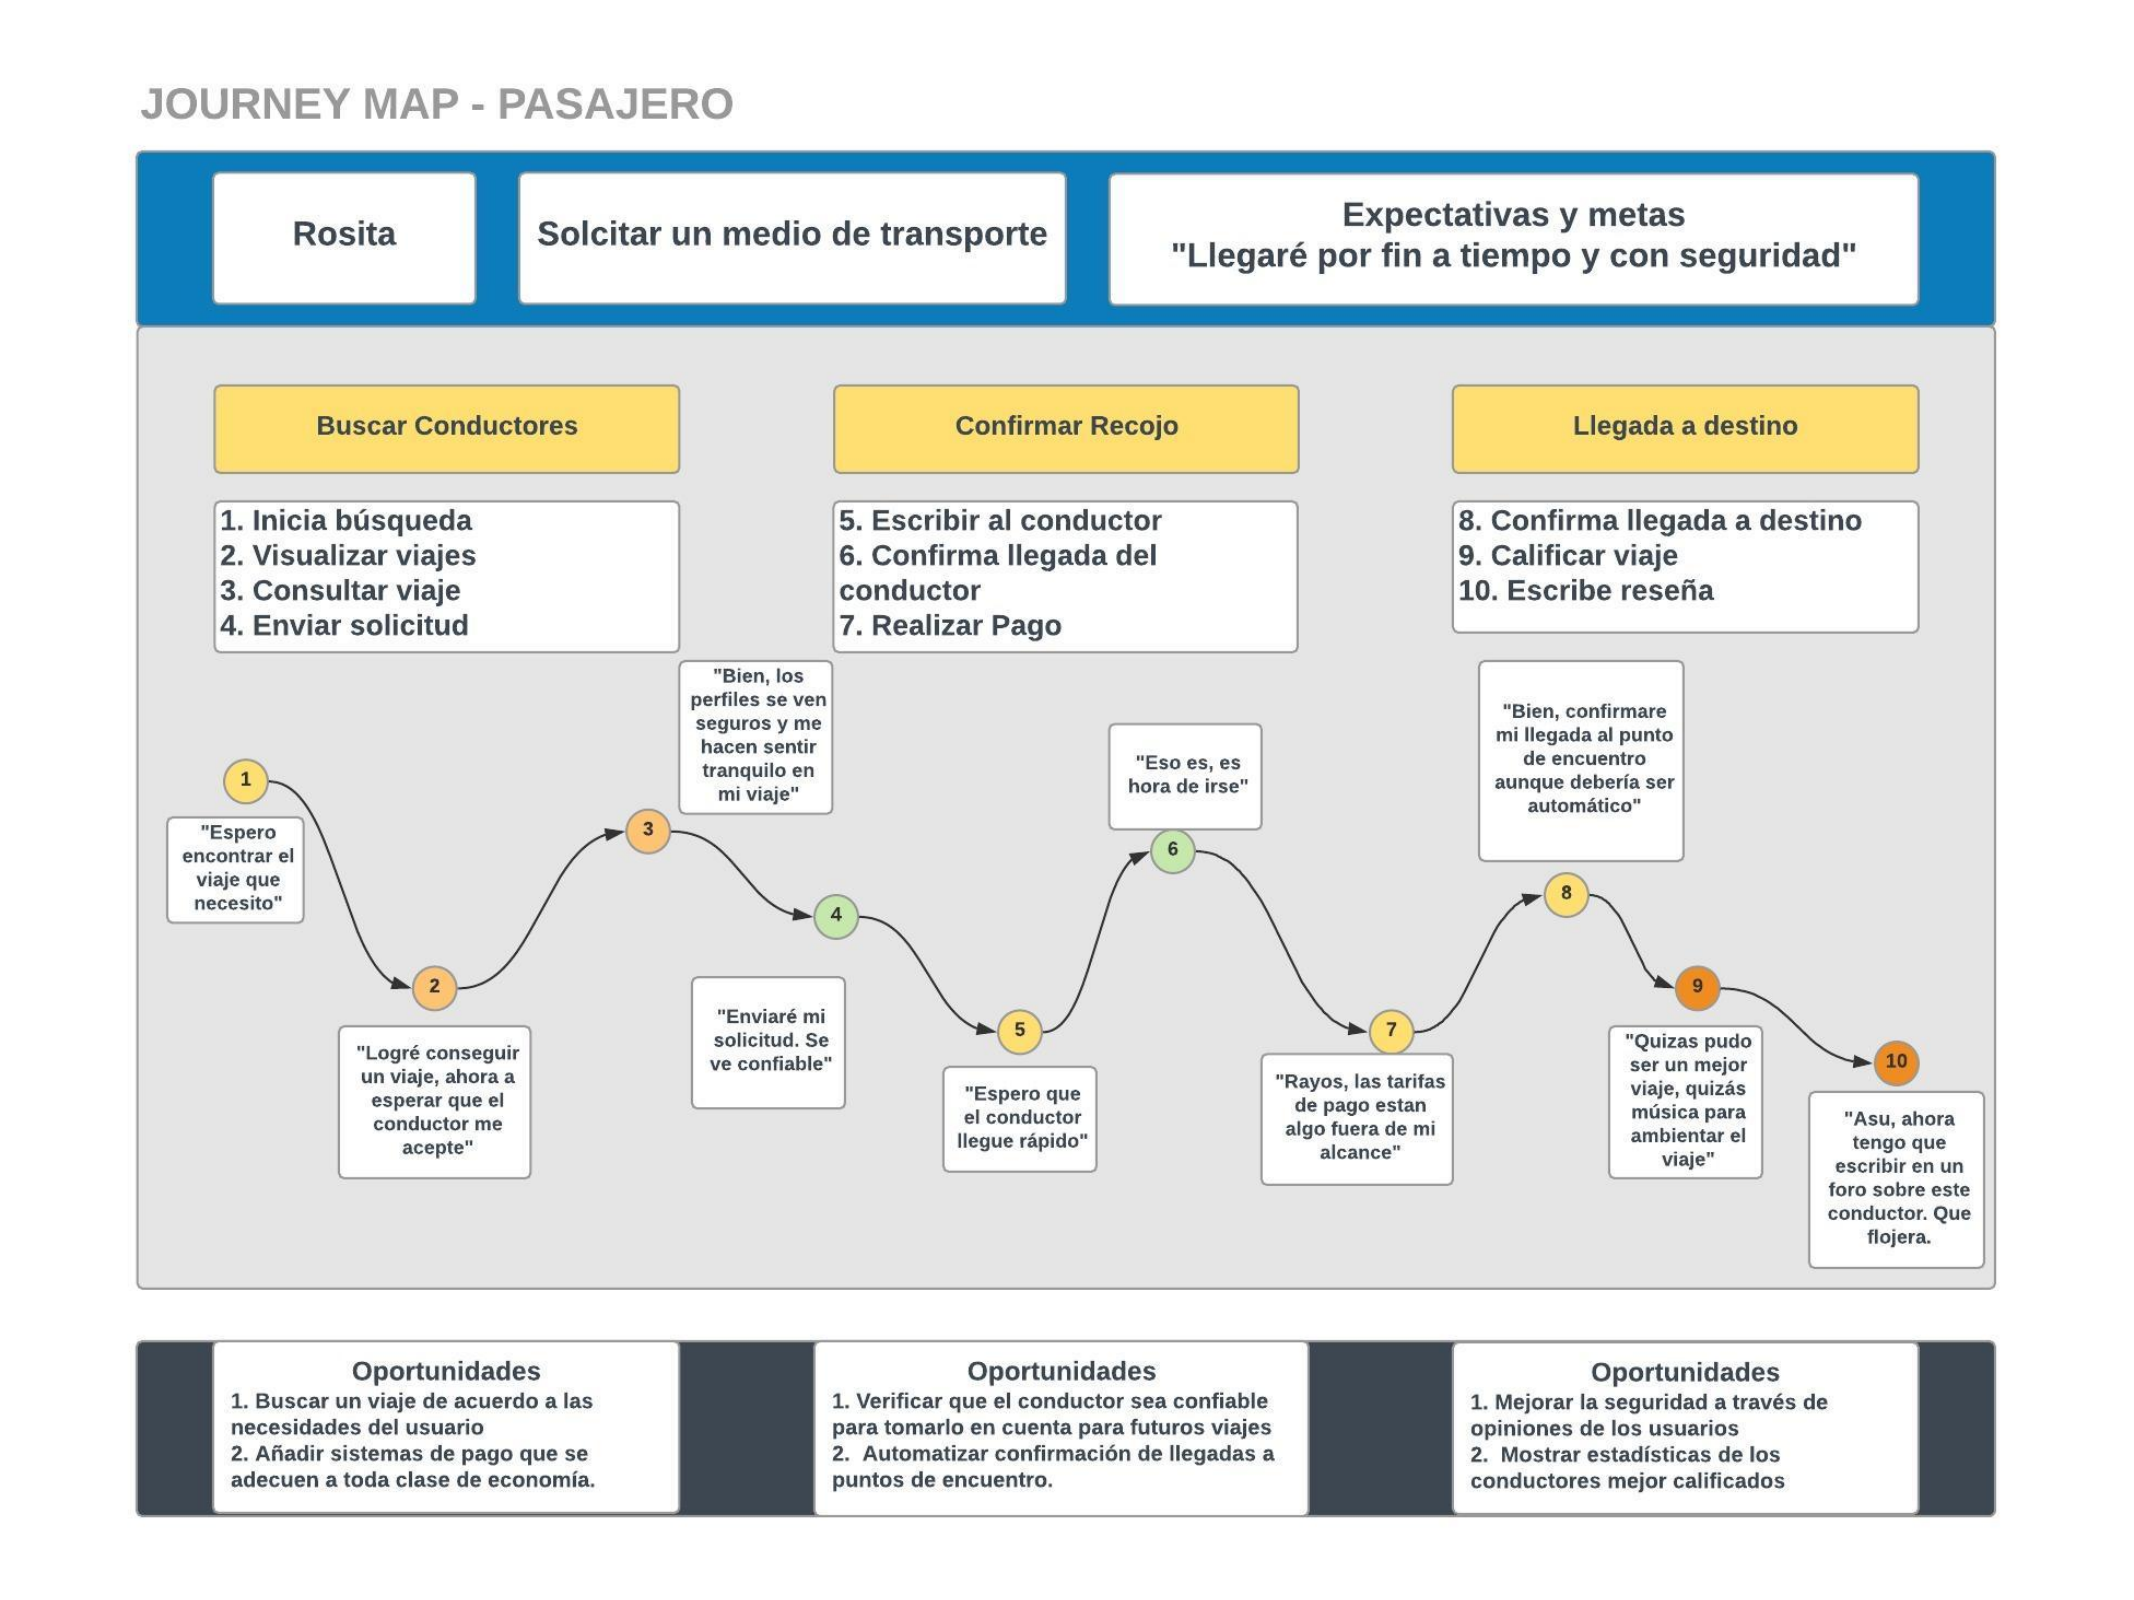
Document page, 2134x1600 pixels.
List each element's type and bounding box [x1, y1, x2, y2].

picture [93, 40, 2041, 1560]
